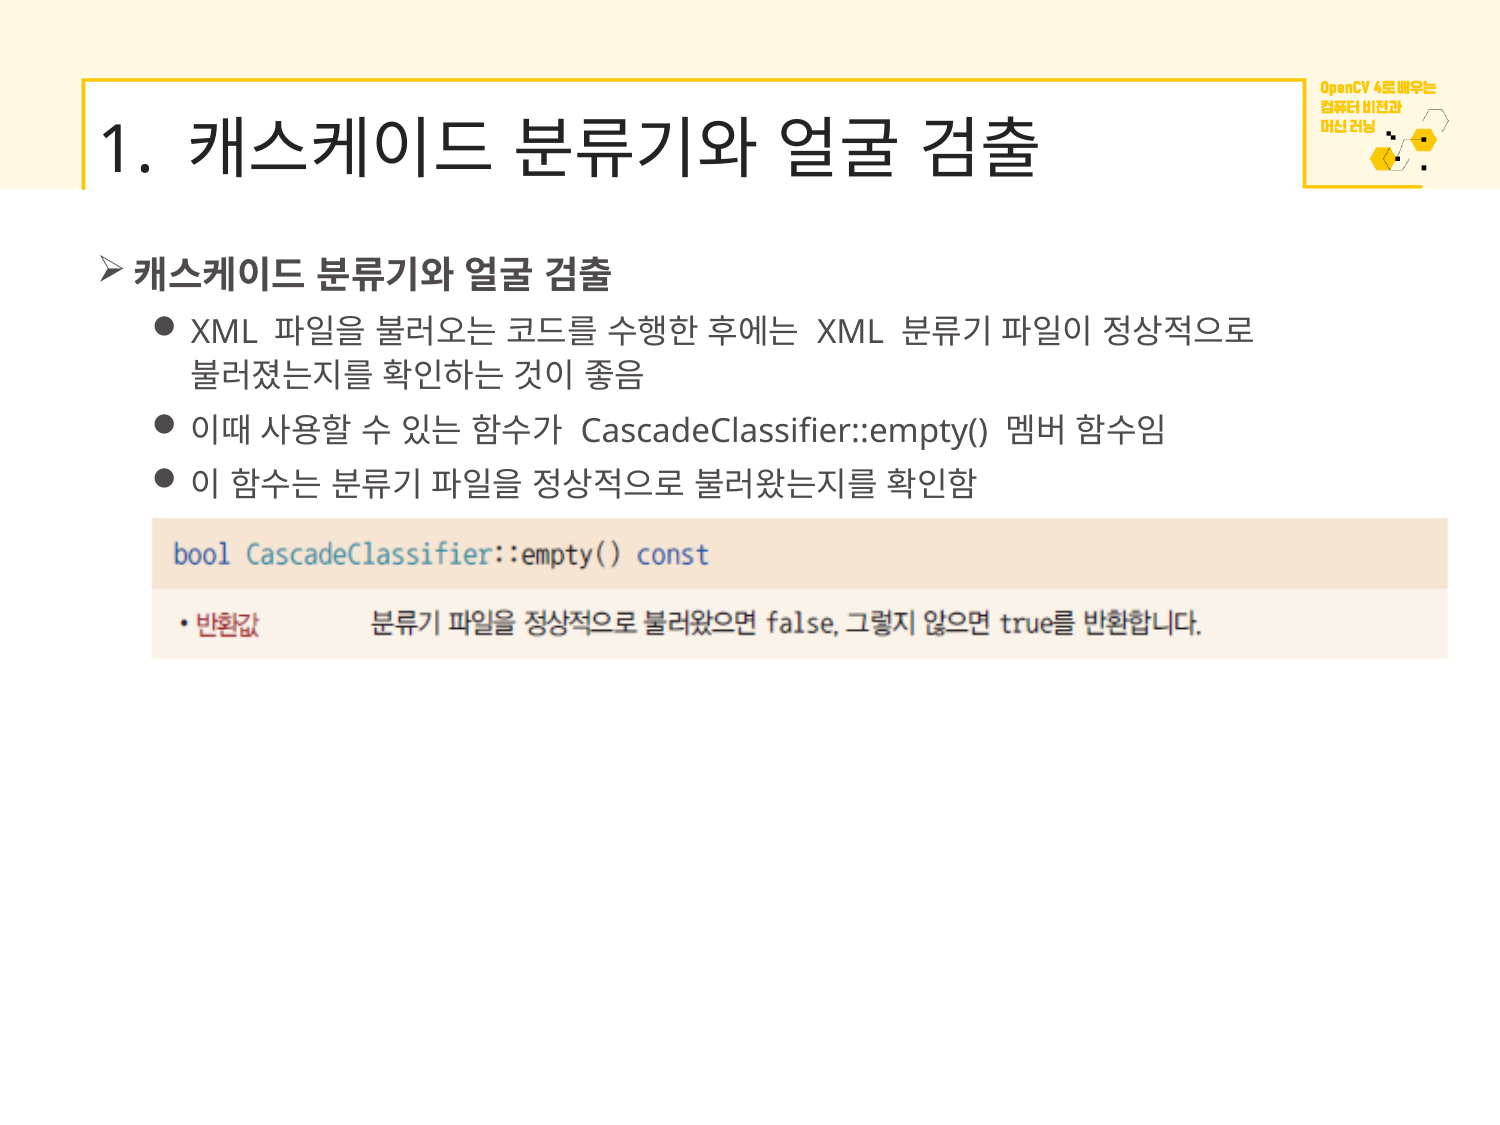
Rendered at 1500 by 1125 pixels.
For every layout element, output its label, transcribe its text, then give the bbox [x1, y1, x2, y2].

list 캐스케이드 분류기와 얼굴 검출 XML 파일을 불러오는 코드를 수행한 후에는 XML 분류기 파일이 정상적으로 불러졌는지를 확인하는 것이 좋음 이때 사용할 수 있는 함수가 CascadeClassifier::empty() 멤버 함수임 이 함수는 분류기 파일을 정상적으로 불러왔는지를 확인함 [81, 239, 1412, 1054]
title 1. 캐스케이드 분류기와 얼굴 검출 [82, 61, 1413, 193]
picture [0, 0, 1500, 1125]
